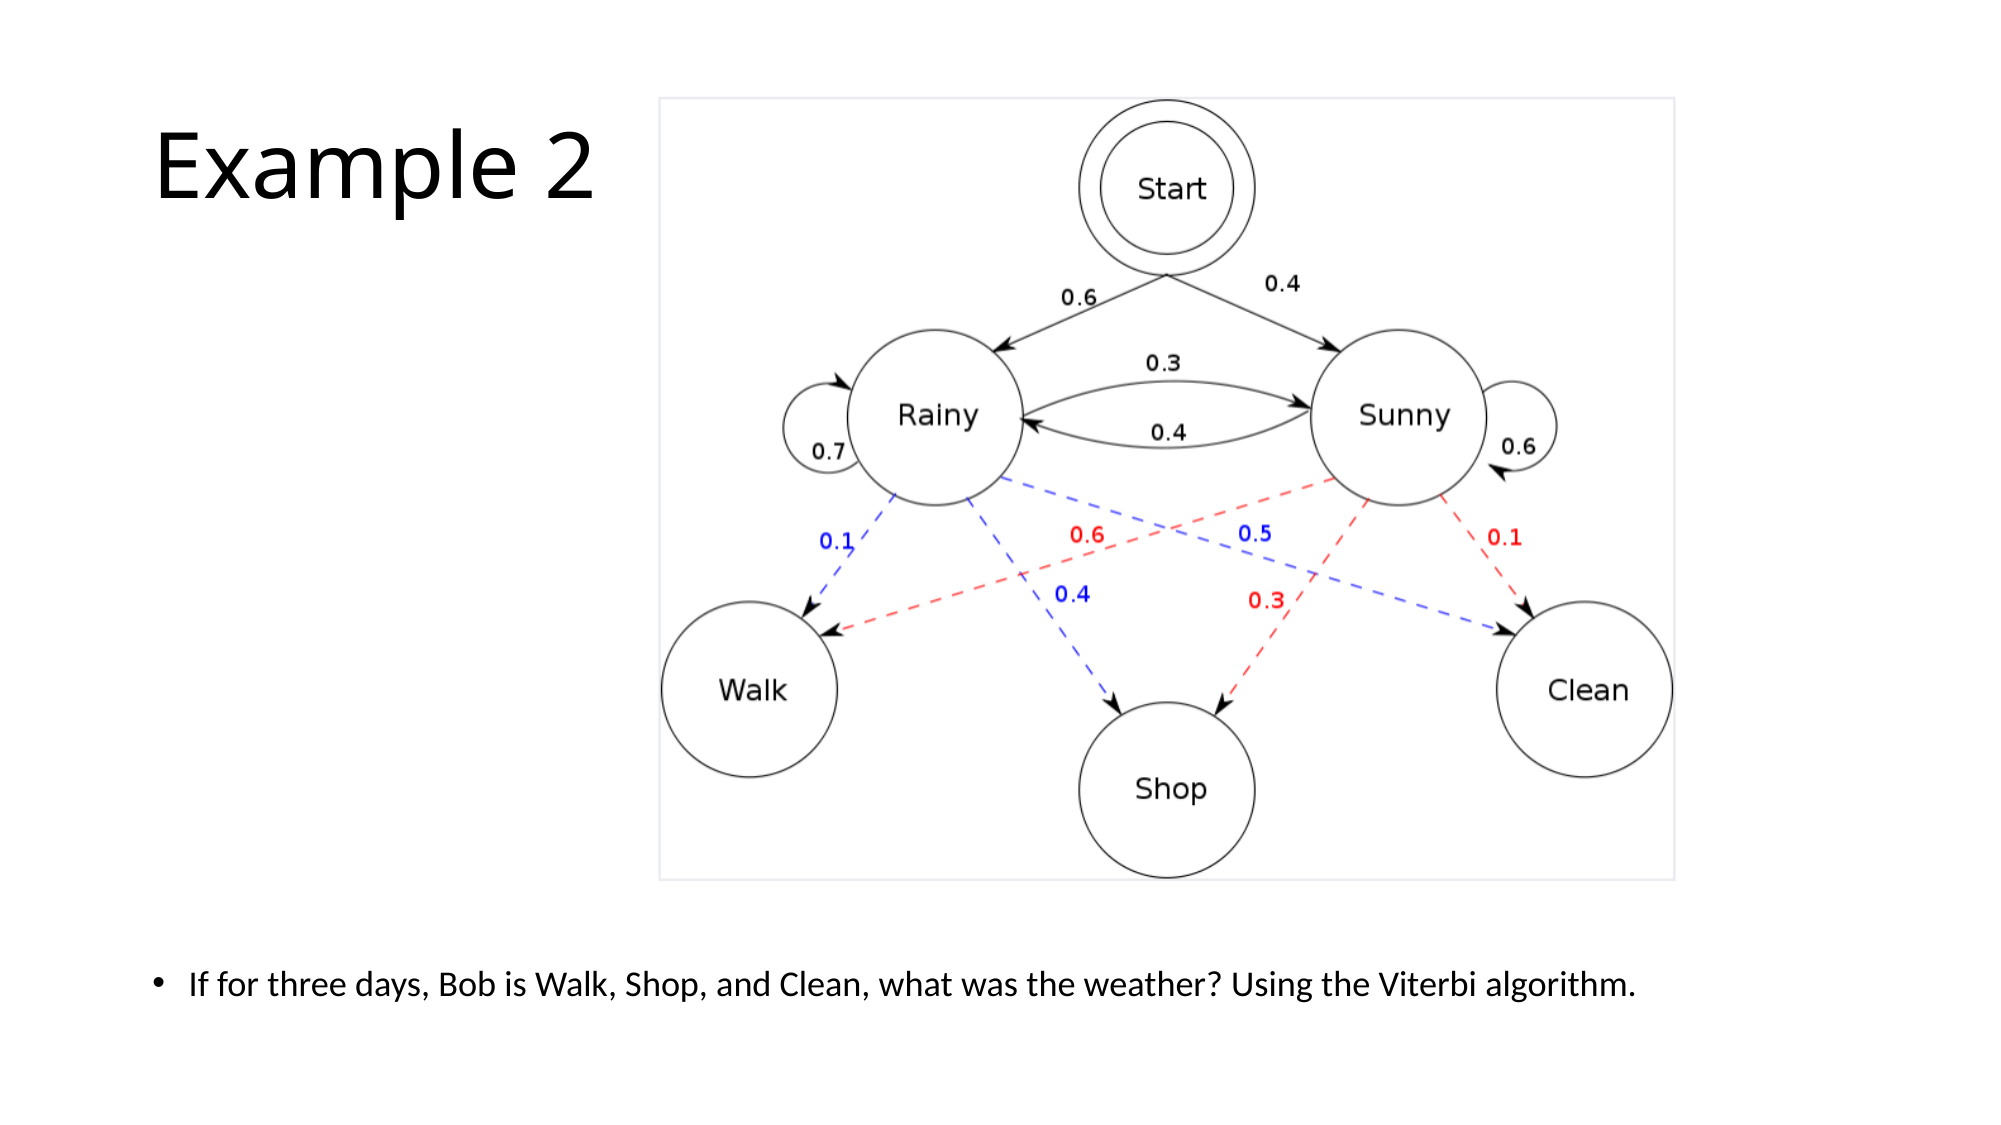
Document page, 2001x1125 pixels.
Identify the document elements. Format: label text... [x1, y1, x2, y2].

picture [637, 78, 1758, 909]
title Example 2 [137, 59, 1863, 278]
list If for three days, Bob is Walk, Shop, and Clean, what was the weather? Using the Viterbi algorithm. [137, 299, 1863, 1014]
